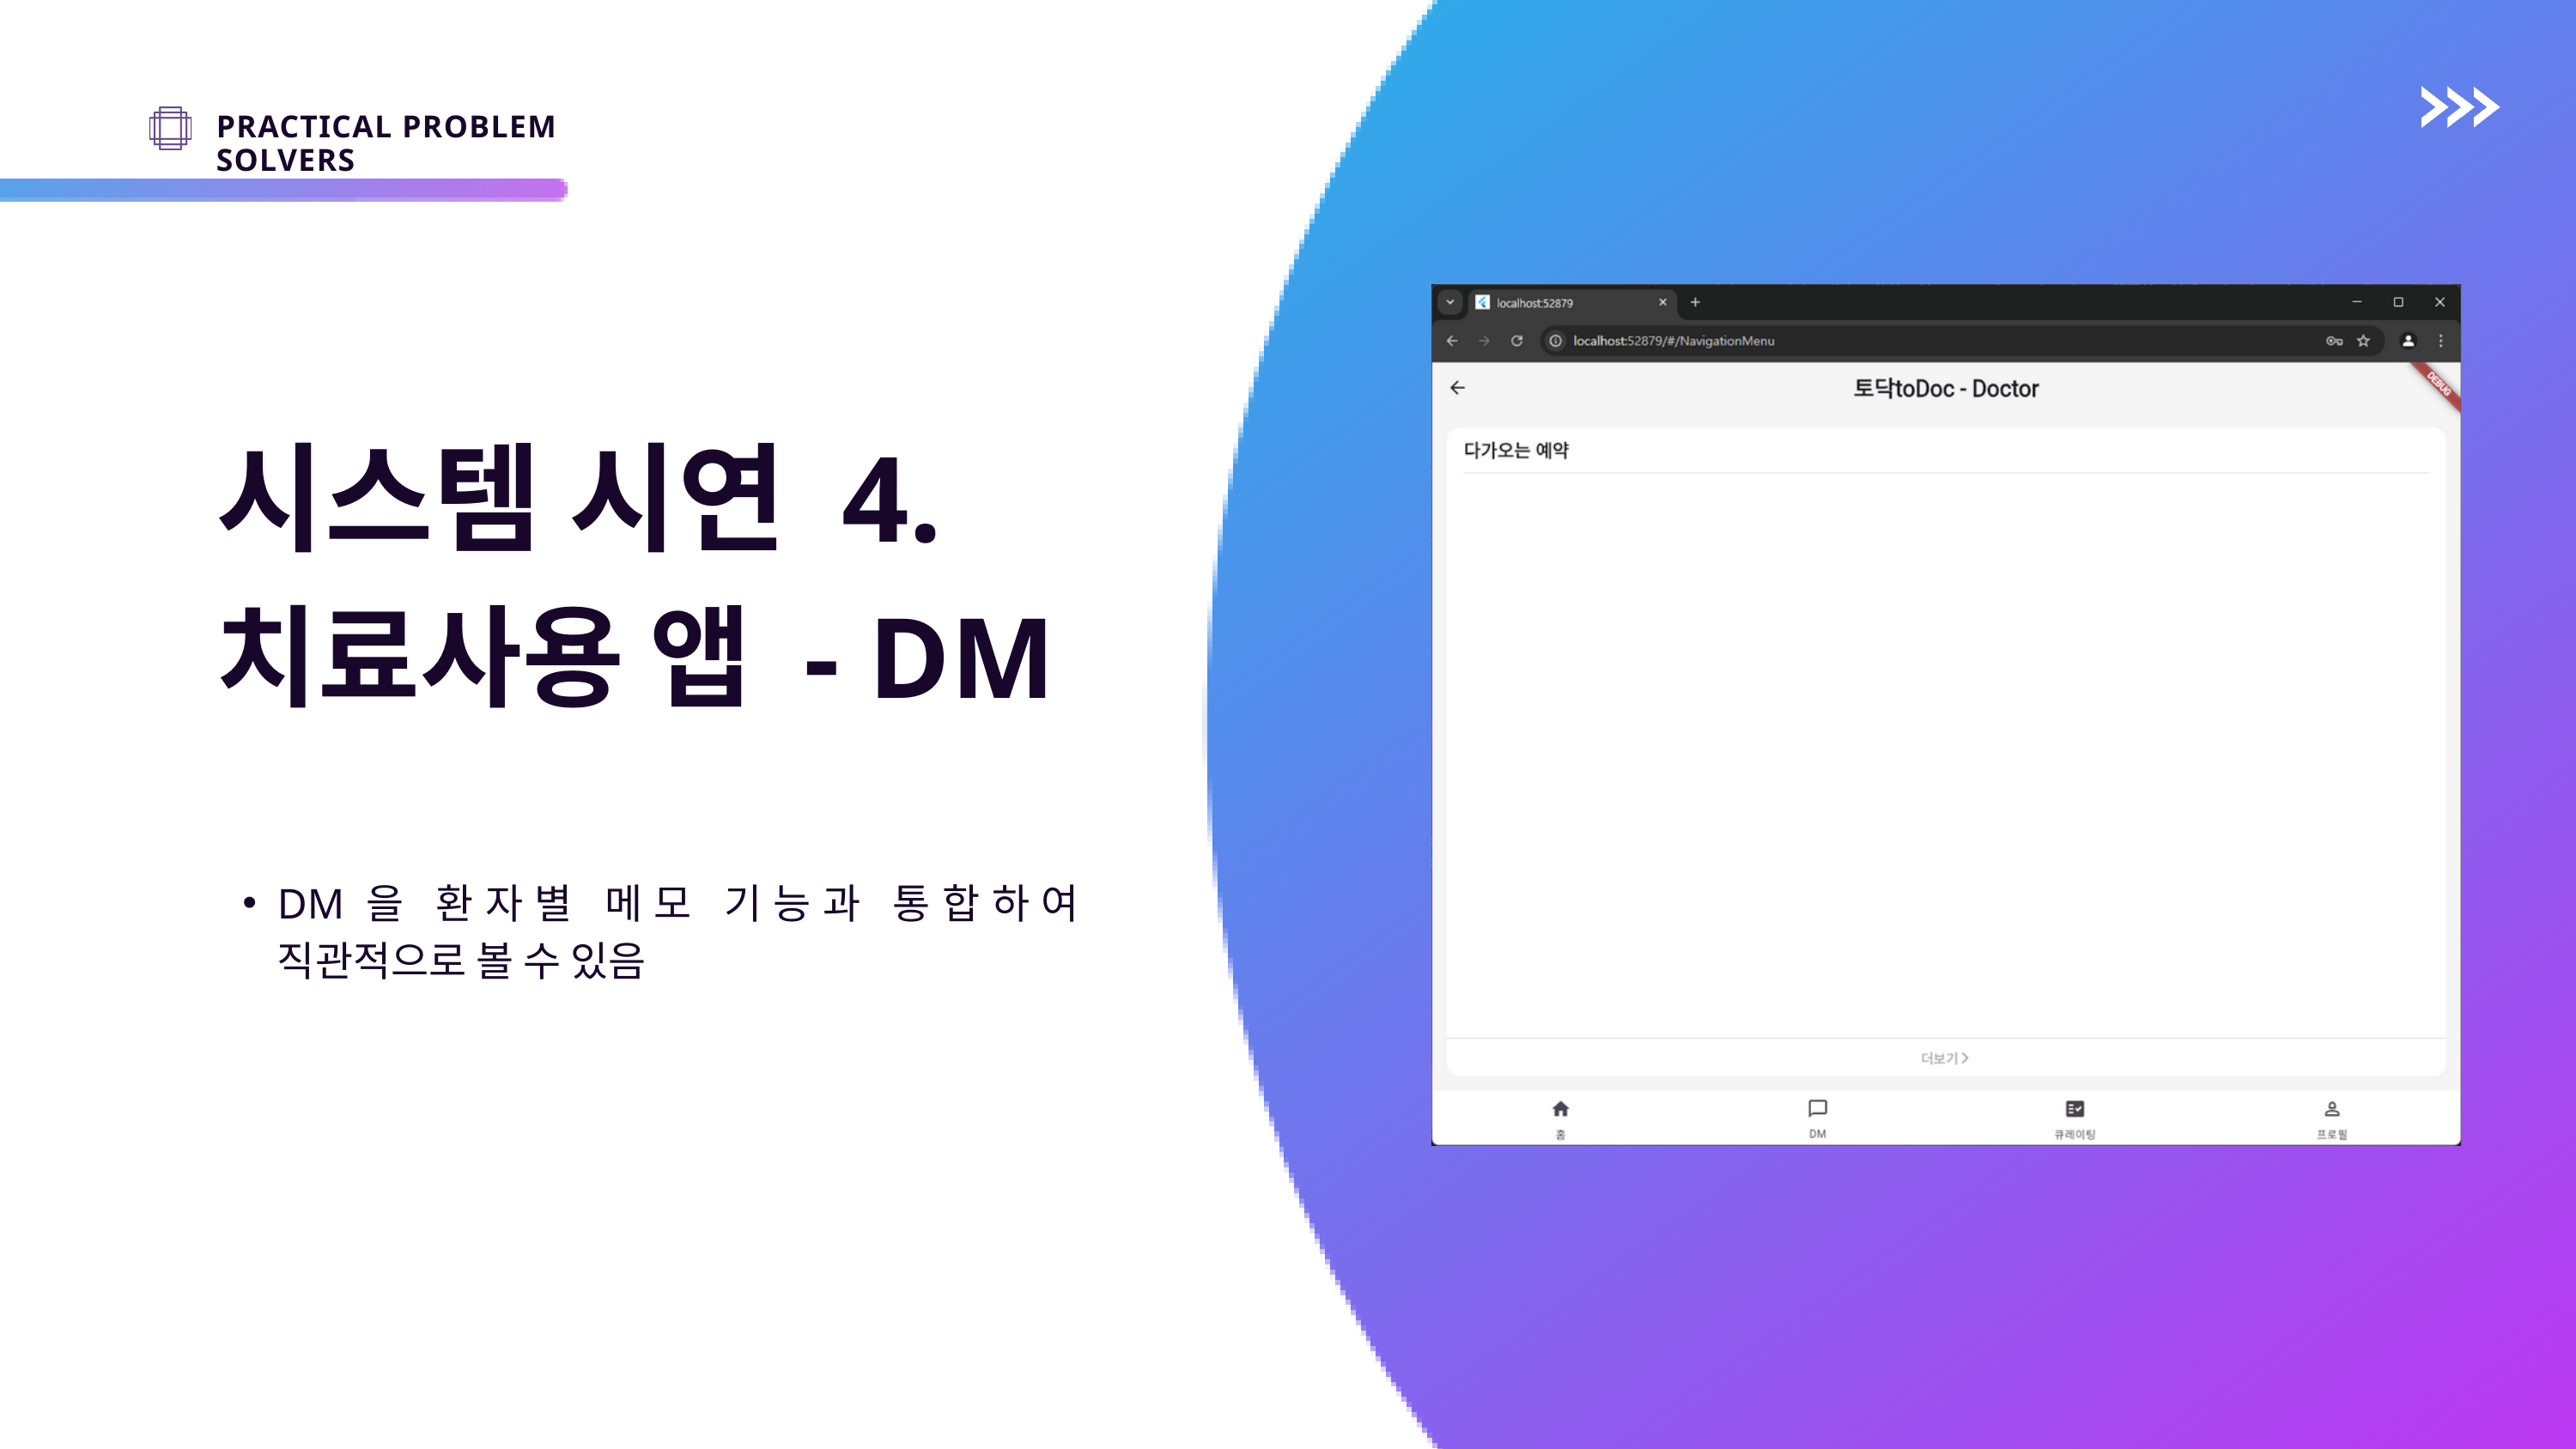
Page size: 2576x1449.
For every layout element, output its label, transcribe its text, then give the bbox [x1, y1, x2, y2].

text_box 시스템 시연 4. 치료사용 앱 - DM [216, 399, 1147, 721]
text_box [2421, 86, 2500, 129]
text_box [0, 179, 568, 202]
text_box DM을 환자별 메모 기능과 통합하여 직관적으로 볼 수 있음 [207, 869, 1079, 985]
text_box PRACTICAL PROBLEM SOLVERS [216, 110, 644, 178]
text_box [149, 106, 192, 150]
text_box [1193, 0, 2576, 1449]
text_box [1431, 284, 2462, 1146]
